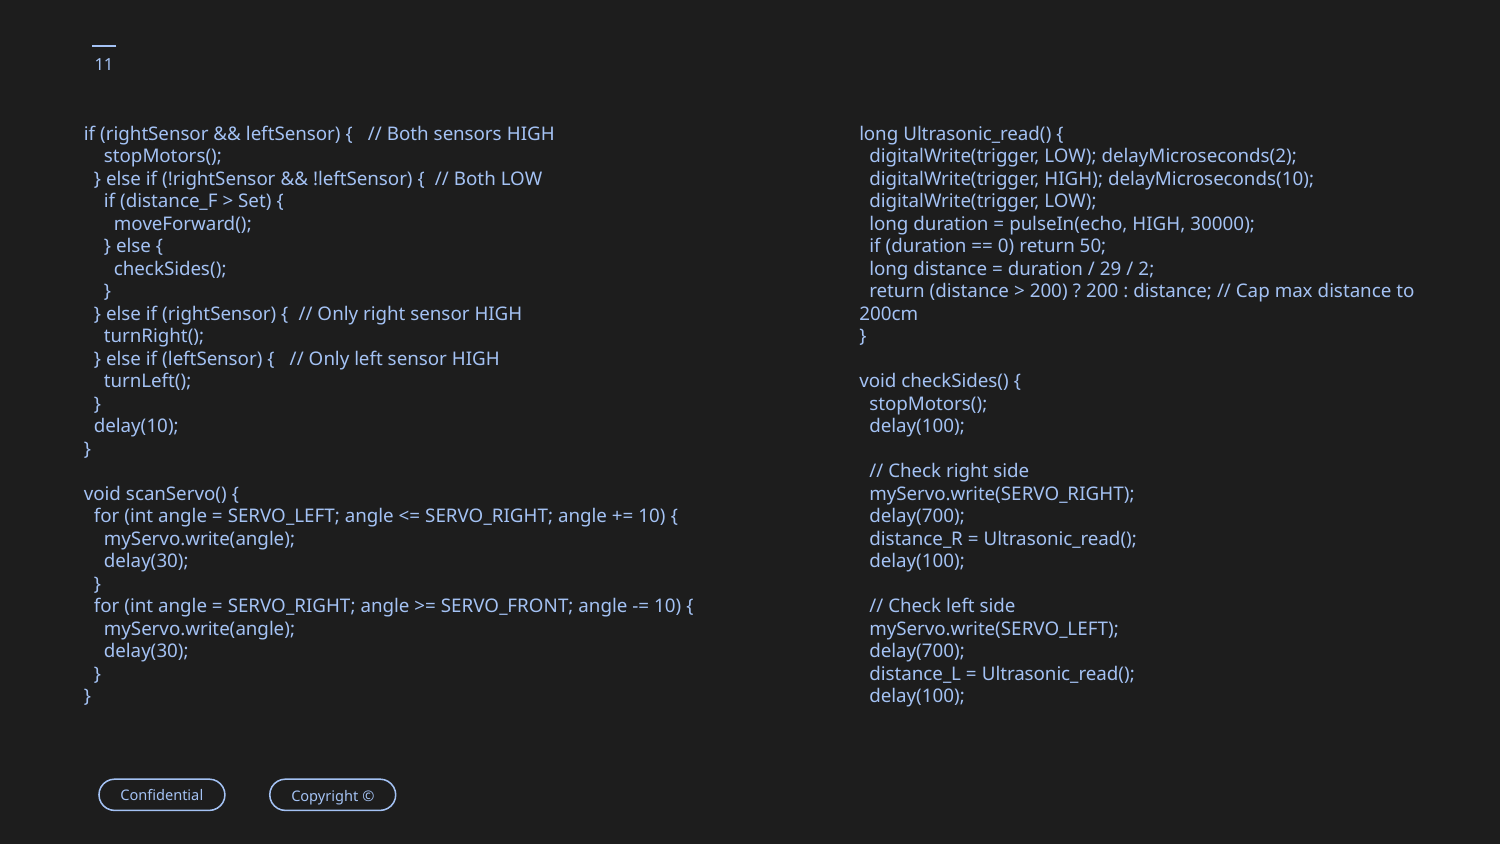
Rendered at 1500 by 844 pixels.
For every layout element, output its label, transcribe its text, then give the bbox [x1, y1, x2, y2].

title if (rightSensor && leftSensor) { // Both sensors HIGH stopMotors(); } else if (!rightSensor && !leftSensor) { // Both LOW if (distance_F > Set) { moveForward(); } else { checkSides(); } } else if (rightSensor) { // Only right sensor HIGH turnRight(); } else if (leftSensor) { // Only left sensor HIGH turnLeft(); } delay(10); } void scanServo() { for (int angle = SERVO_LEFT; angle <= SERVO_RIGHT; angle += 10) { myServo.write(angle); delay(30); } for (int angle = SERVO_RIGHT; angle >= SERVO_FRONT; angle -= 10) { myServo.write(angle); delay(30); } } [69, 106, 750, 755]
text_box long Ultrasonic_read() { digitalWrite(trigger, LOW); delayMicroseconds(2); digitalWrite(trigger, HIGH); delayMicroseconds(10); digitalWrite(trigger, LOW); long duration = pulseIn(echo, HIGH, 30000); if (duration == 0) return 50; long distance = duration / 29 / 2; return (distance > 200) ? 200 : distance; // Cap max distance to 200cm } void checkSides() { stopMotors(); delay(100); // Check right side myServo.write(SERVO_RIGHT); delay(700); distance_R = Ultrasonic_read(); delay(100); // Check left side myServo.write(SERVO_LEFT); delay(700); distance_L = Ultrasonic_read(); delay(100); [844, 106, 1456, 767]
slide_number 11 [69, 33, 140, 98]
